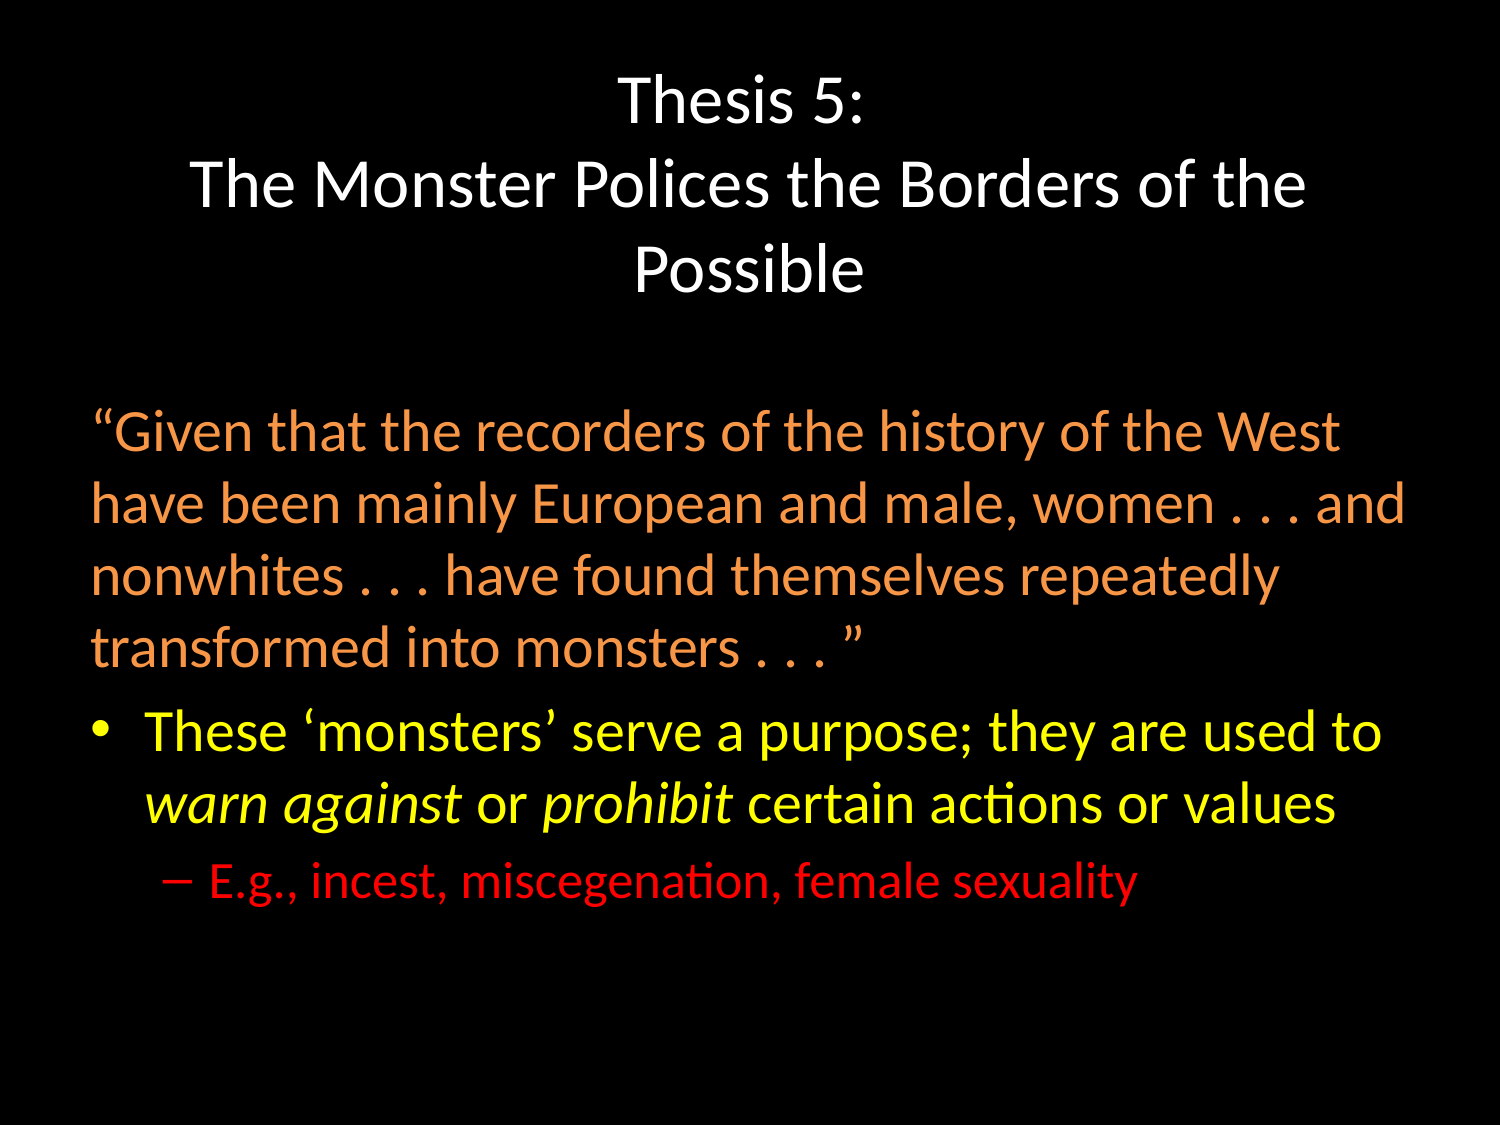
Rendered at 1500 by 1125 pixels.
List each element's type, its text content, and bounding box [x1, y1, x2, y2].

list “Given that the recorders of the history of the West have been mainly European and male, women . . . and nonwhites . . . have found themselves repeatedly transformed into monsters . . . ” These ‘monsters’ serve a purpose; they are used to warn against or prohibit certain actions or values E.g., incest, miscegenation, female sexuality [75, 383, 1425, 1005]
title Thesis 5: The Monster Polices the Borders of the Possible [75, 45, 1425, 315]
